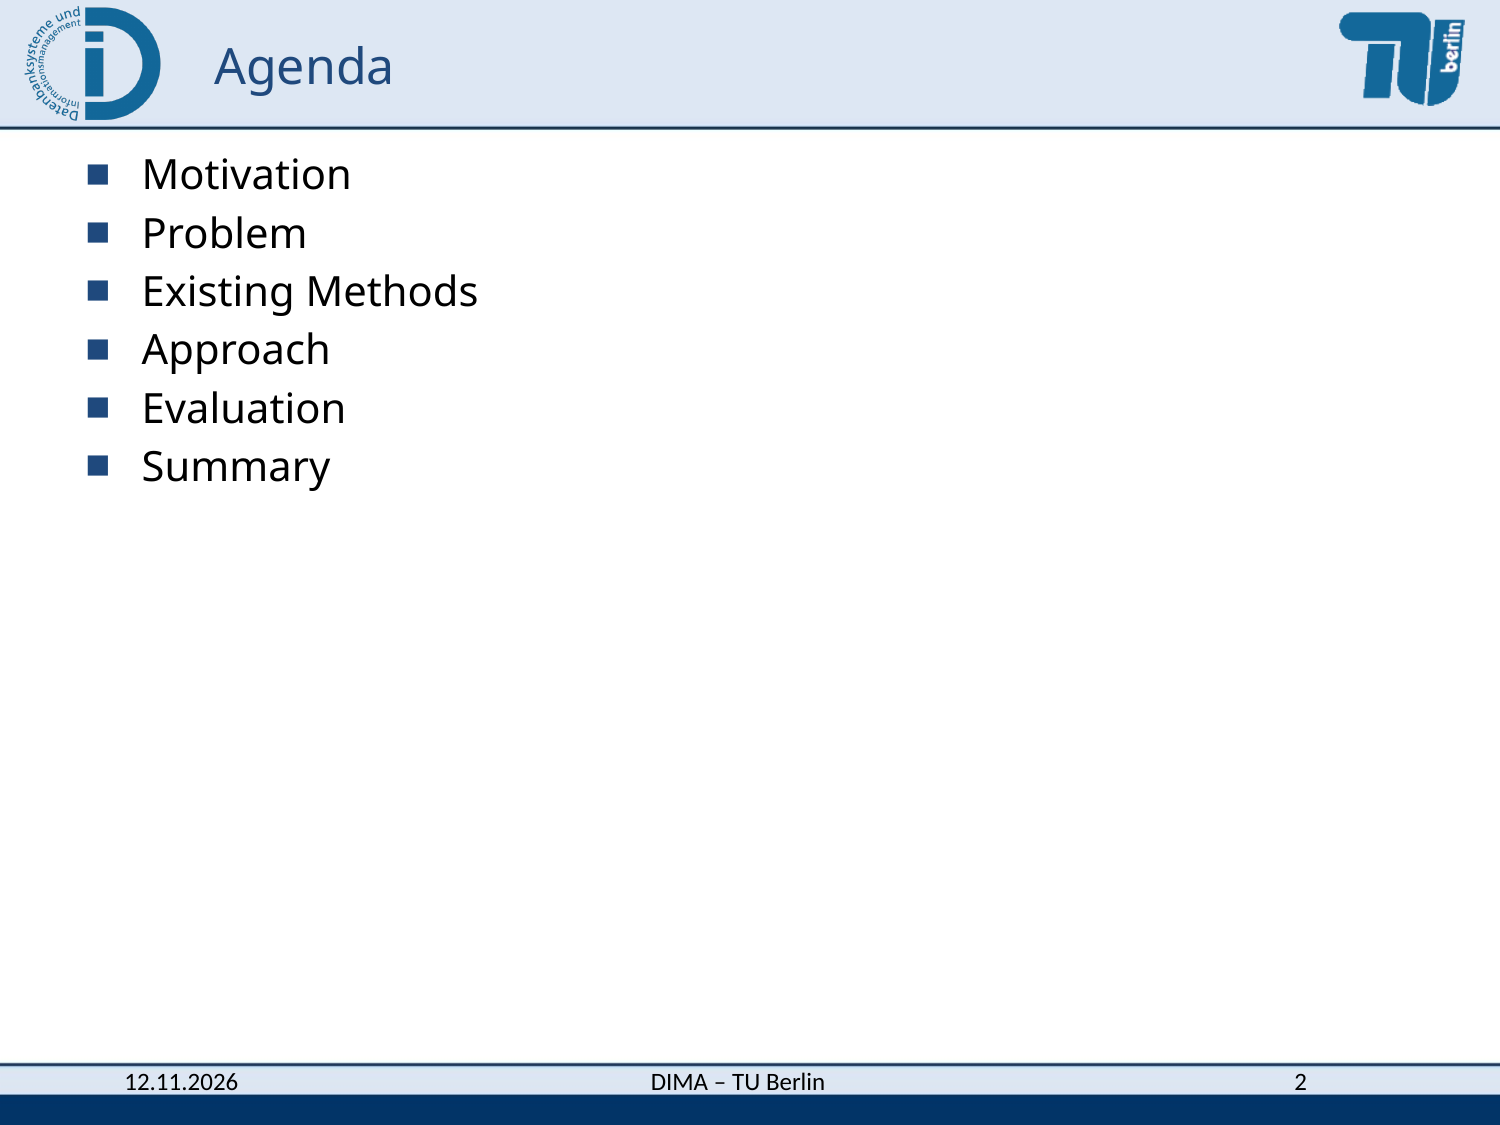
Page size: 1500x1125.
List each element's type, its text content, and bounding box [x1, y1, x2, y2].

list Motivation Problem Existing Methods Approach Evaluation Summary [70, 140, 1430, 1043]
title Agenda [199, 11, 1325, 118]
picture [0, 0, 1500, 1125]
